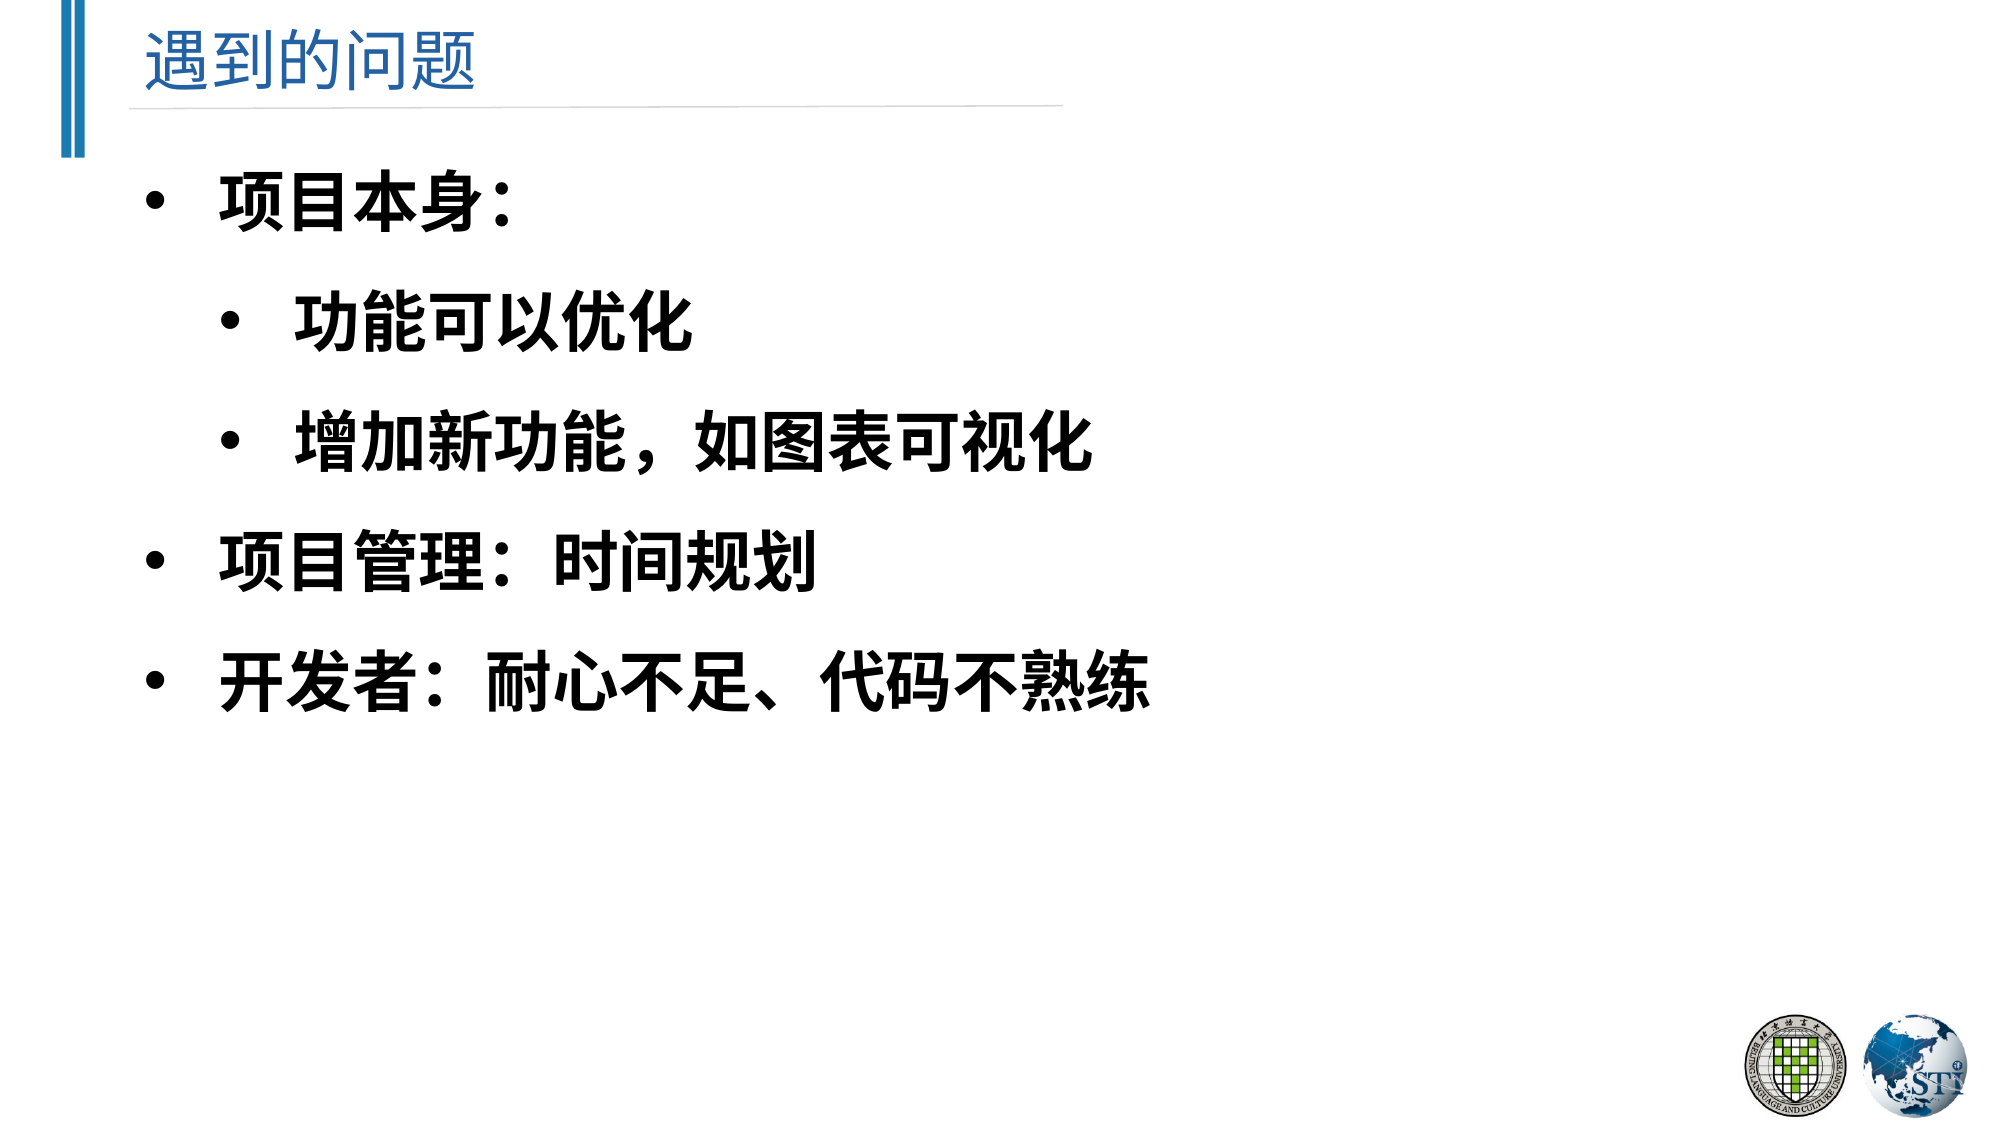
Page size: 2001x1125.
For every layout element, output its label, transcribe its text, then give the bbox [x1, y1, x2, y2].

picture [1743, 1012, 1849, 1117]
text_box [61, 0, 85, 158]
text_box 项目本身： 功能可以优化 增加新功能，如图表可视化 项目管理：时间规划 开发者：耐心不足、代码不熟练 [128, 112, 1643, 727]
picture [1855, 1007, 1981, 1124]
text_box 遇到的问题 [128, 11, 708, 106]
